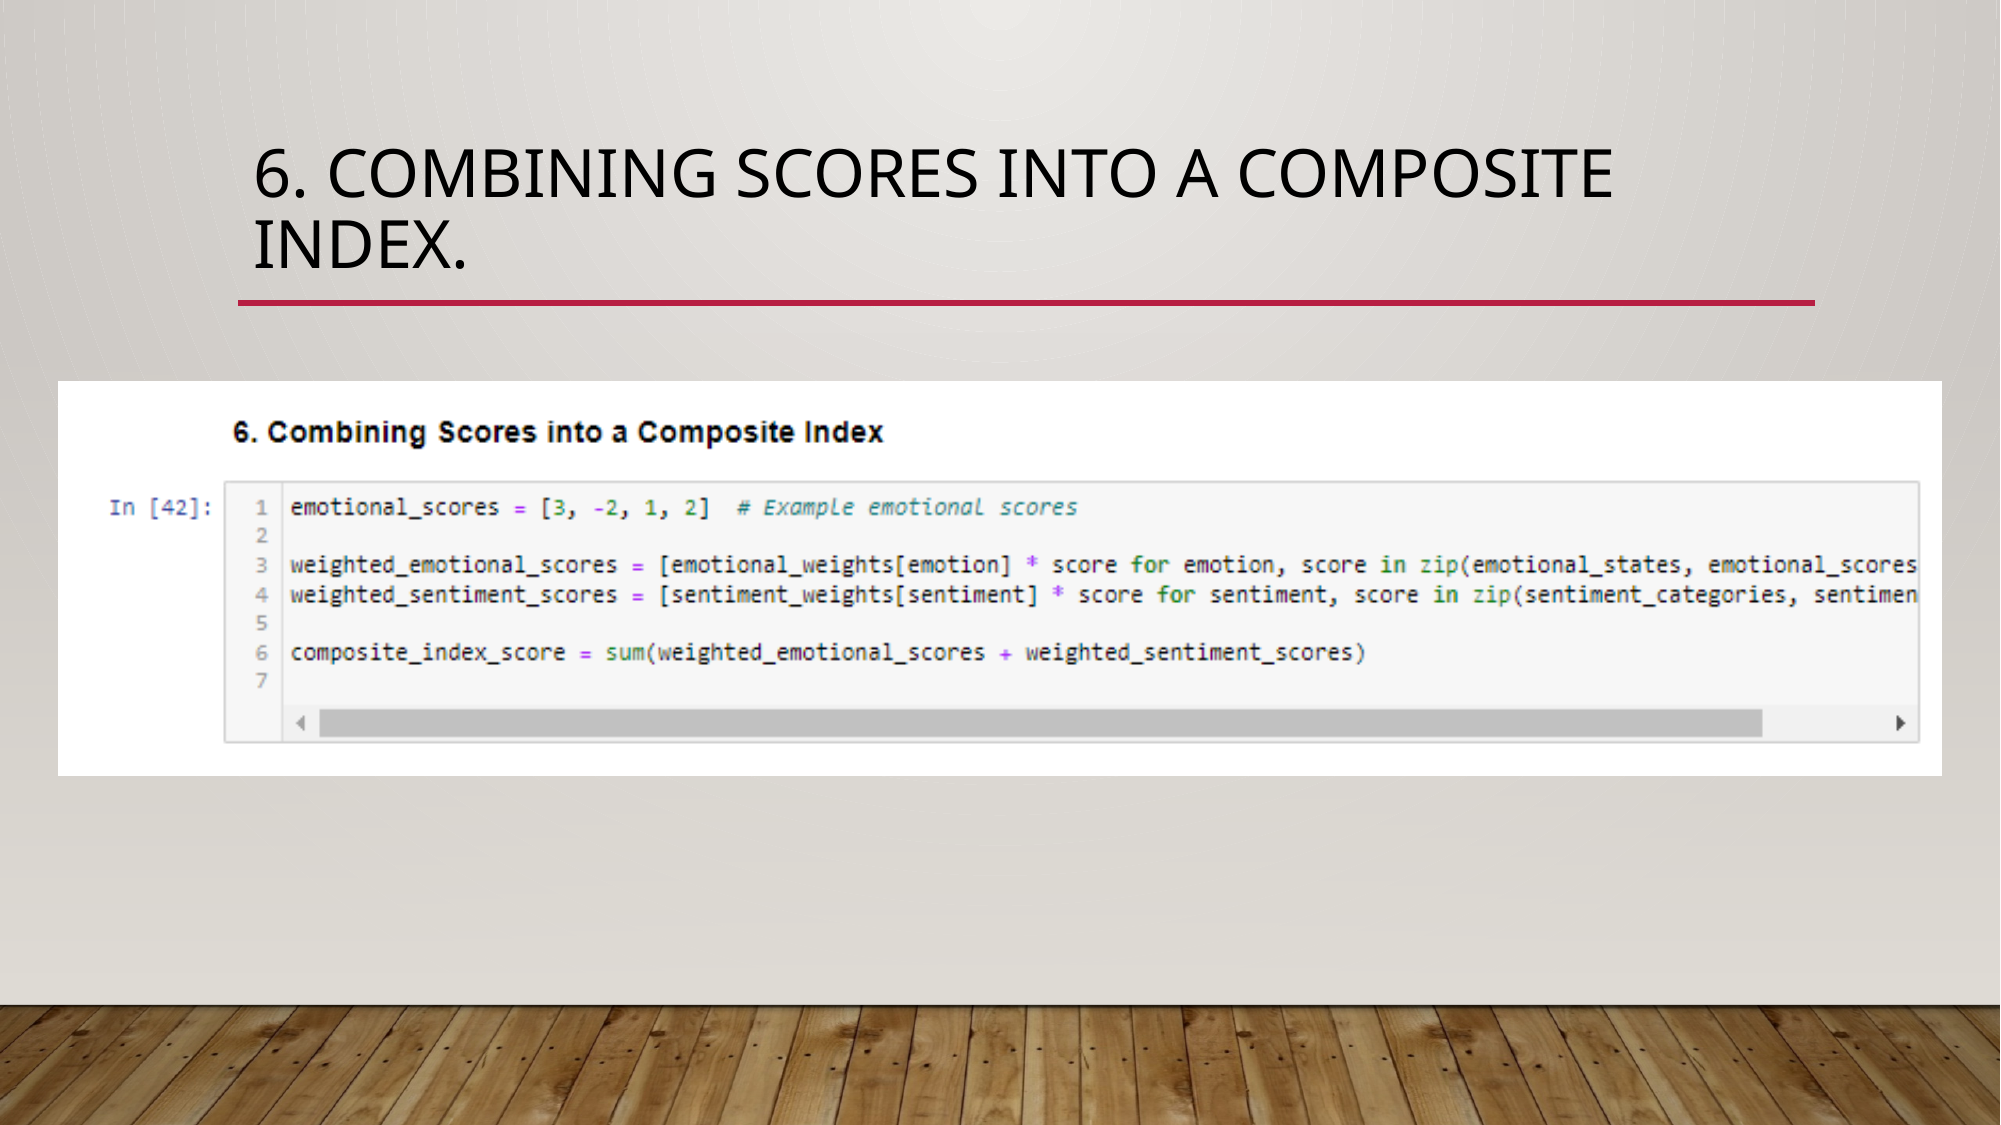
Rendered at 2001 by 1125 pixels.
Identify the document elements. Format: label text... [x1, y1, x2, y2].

picture [0, 1005, 2000, 1125]
picture [58, 380, 1942, 776]
title 6. Combining Scores into a Composite Index. [238, 131, 1814, 305]
